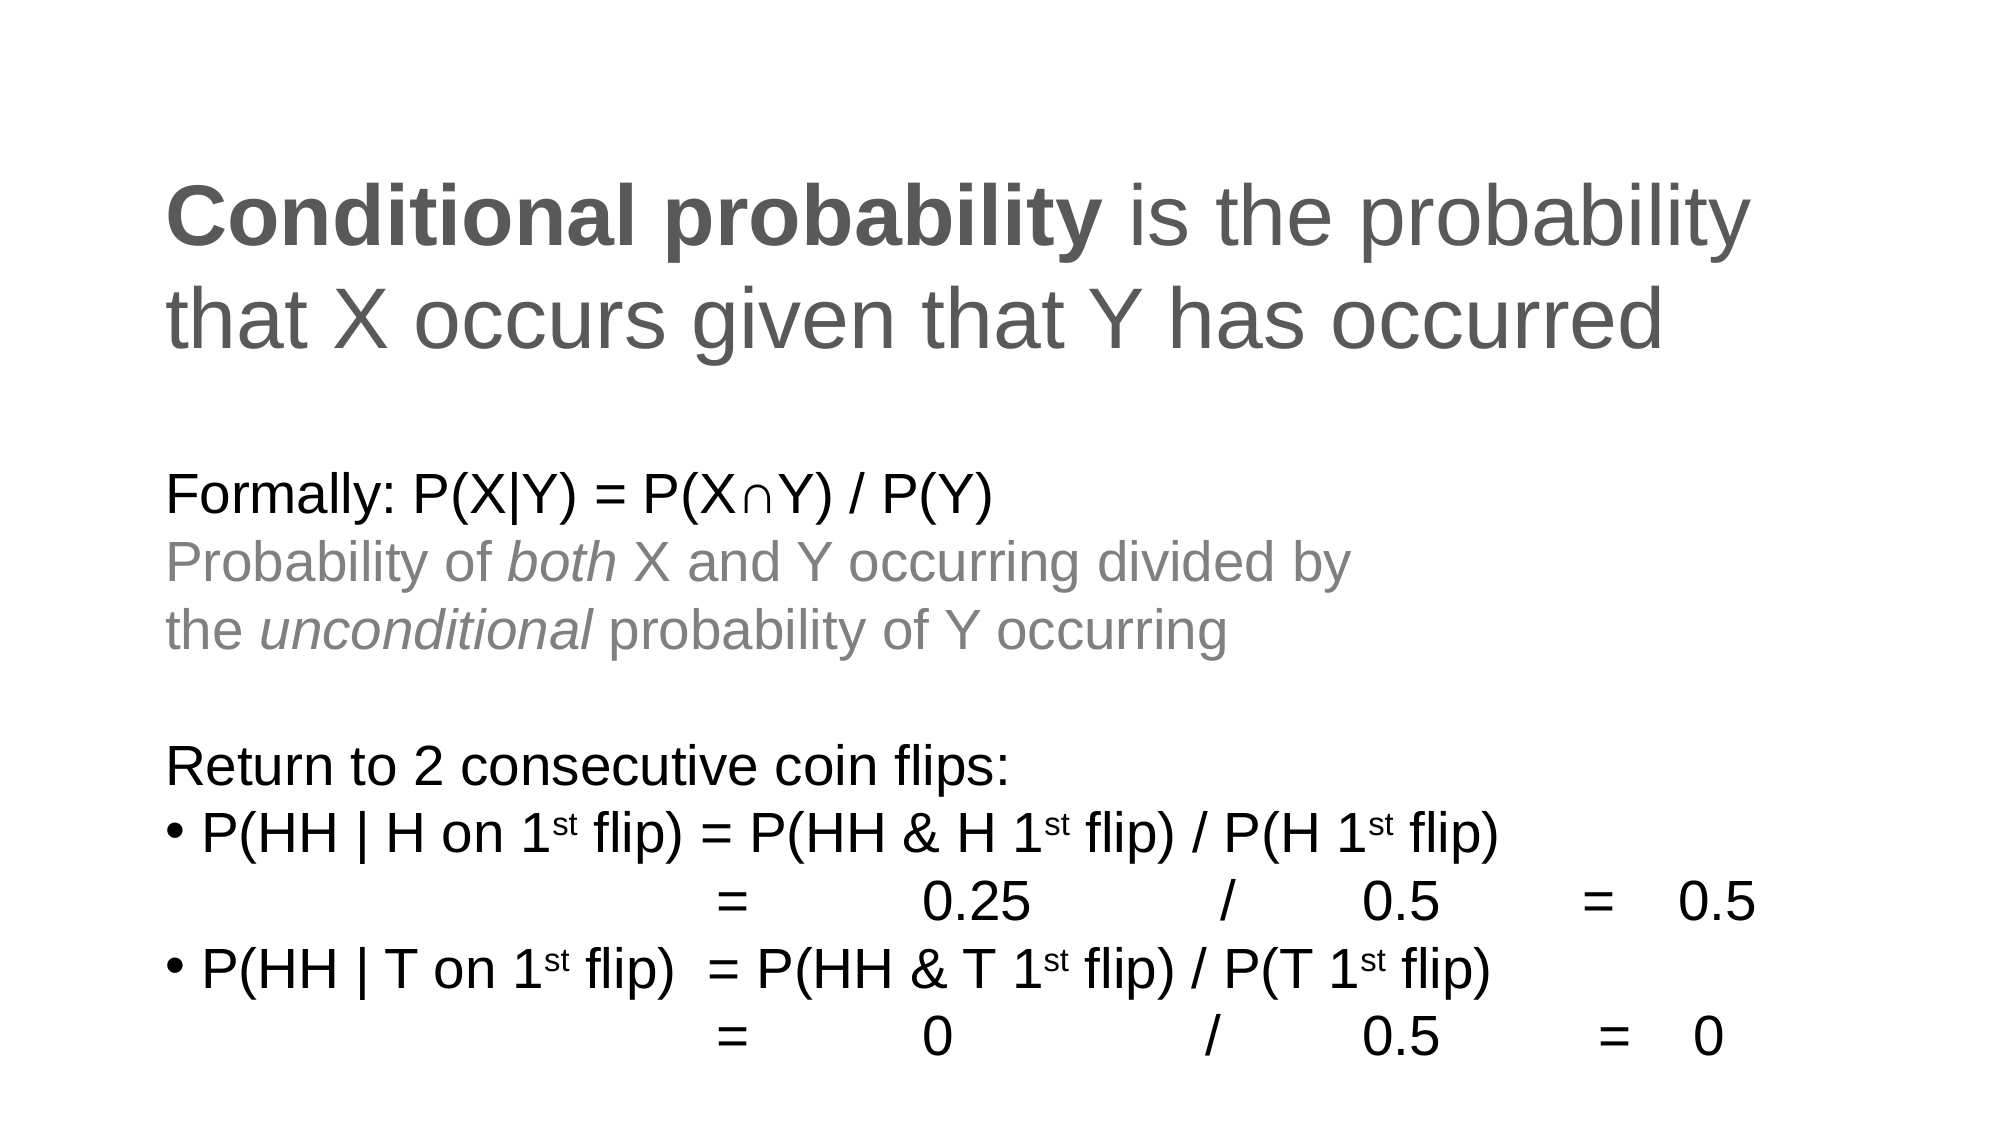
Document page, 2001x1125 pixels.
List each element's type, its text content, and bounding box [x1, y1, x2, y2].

title Conditional probability is the probability that X occurs given that Y has occurred [150, 149, 1875, 375]
list Formally: P(X|Y) = P(X∩Y) / P(Y) Probability of both X and Y occurring divided by the unconditional probability of Y occurring Return to 2 consecutive coin flips: P(HH | H on 1st flip) = P(HH & H 1st flip) / P(H 1st flip) = 0.25 / 0.5 = 0.5 P(HH | T on 1st flip) = P(HH & T 1st flip) / P(T 1st flip) = 0 / 0.5 = 0 [150, 450, 1875, 1080]
